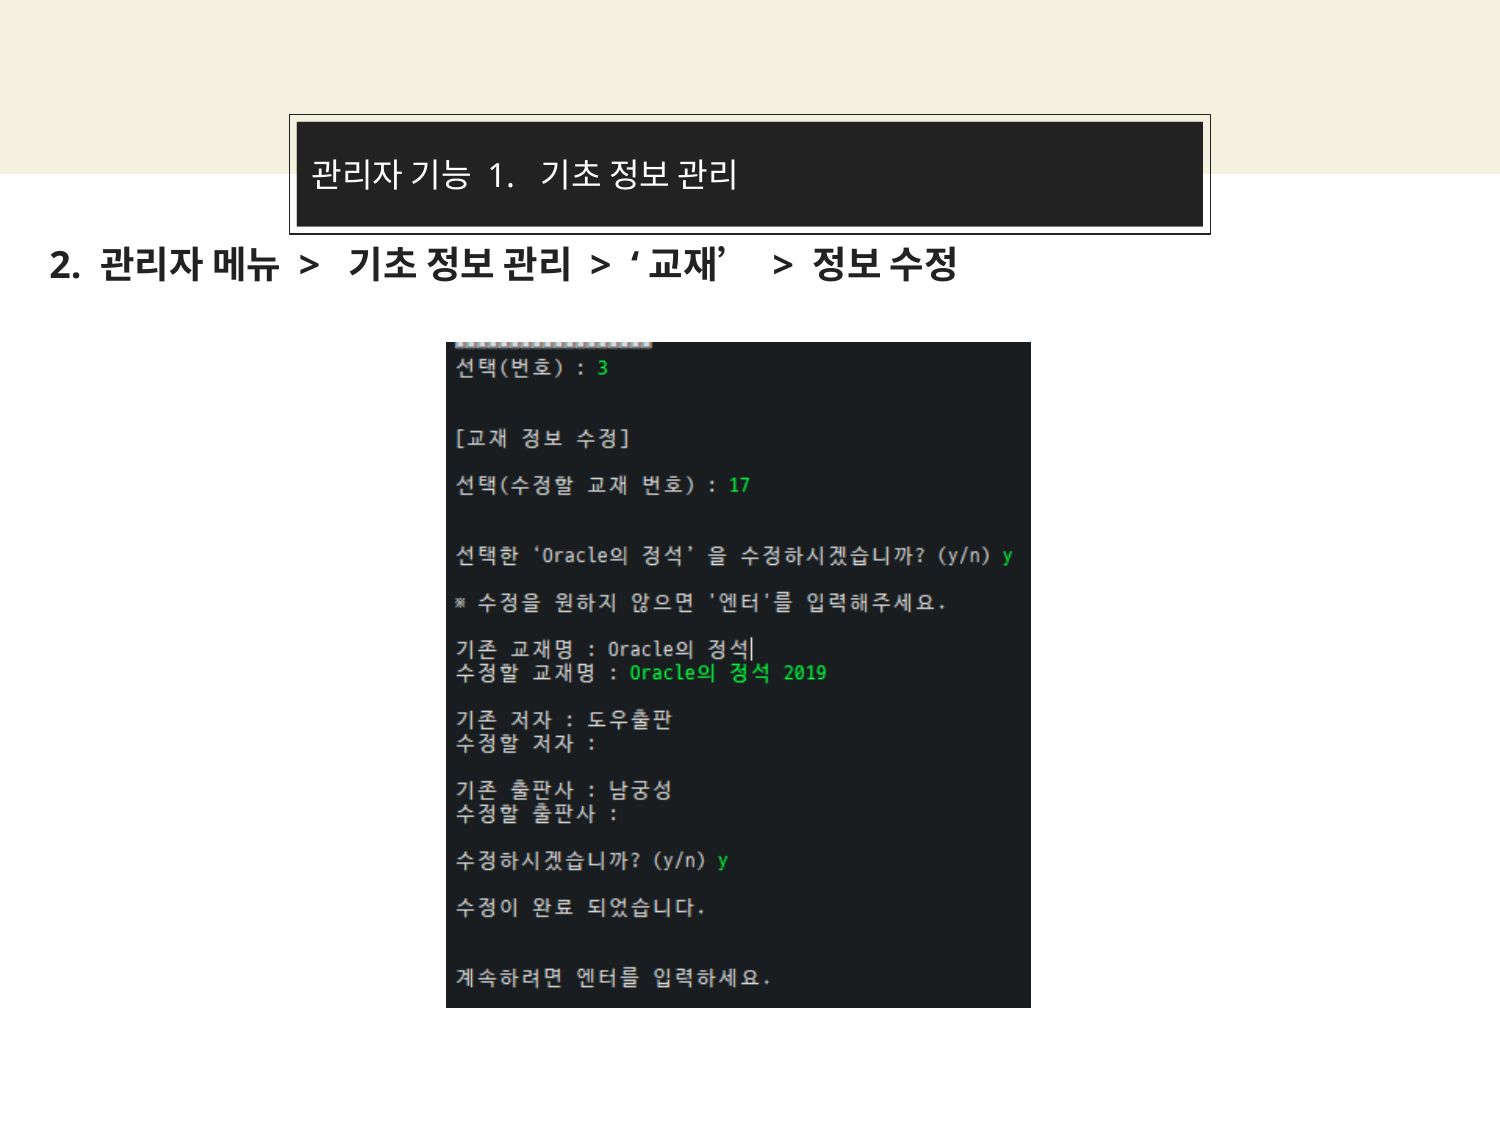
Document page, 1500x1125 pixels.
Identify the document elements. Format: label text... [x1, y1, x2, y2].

list 2. 관리자 메뉴 > 기초 정보 관리 > ‘교재’ > 정보 수정 [34, 226, 1425, 1078]
picture [446, 342, 1032, 1009]
title 관리자 기능 1. 기초 정보 관리 [296, 121, 1203, 227]
